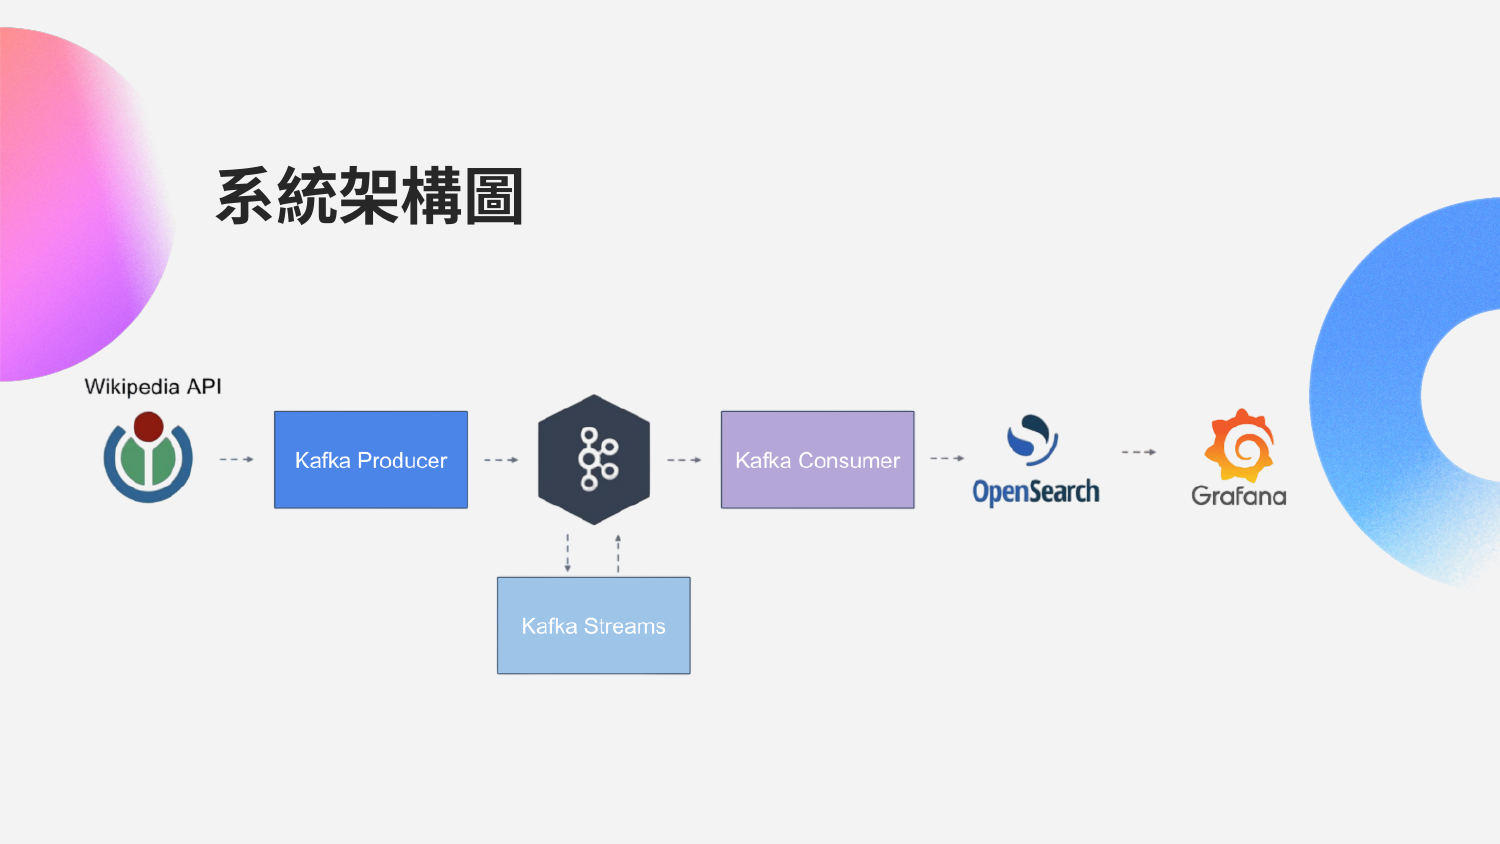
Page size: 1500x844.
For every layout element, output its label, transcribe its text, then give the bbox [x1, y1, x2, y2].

text_box 系統架構圖 [198, 142, 549, 247]
picture [0, 22, 1500, 682]
